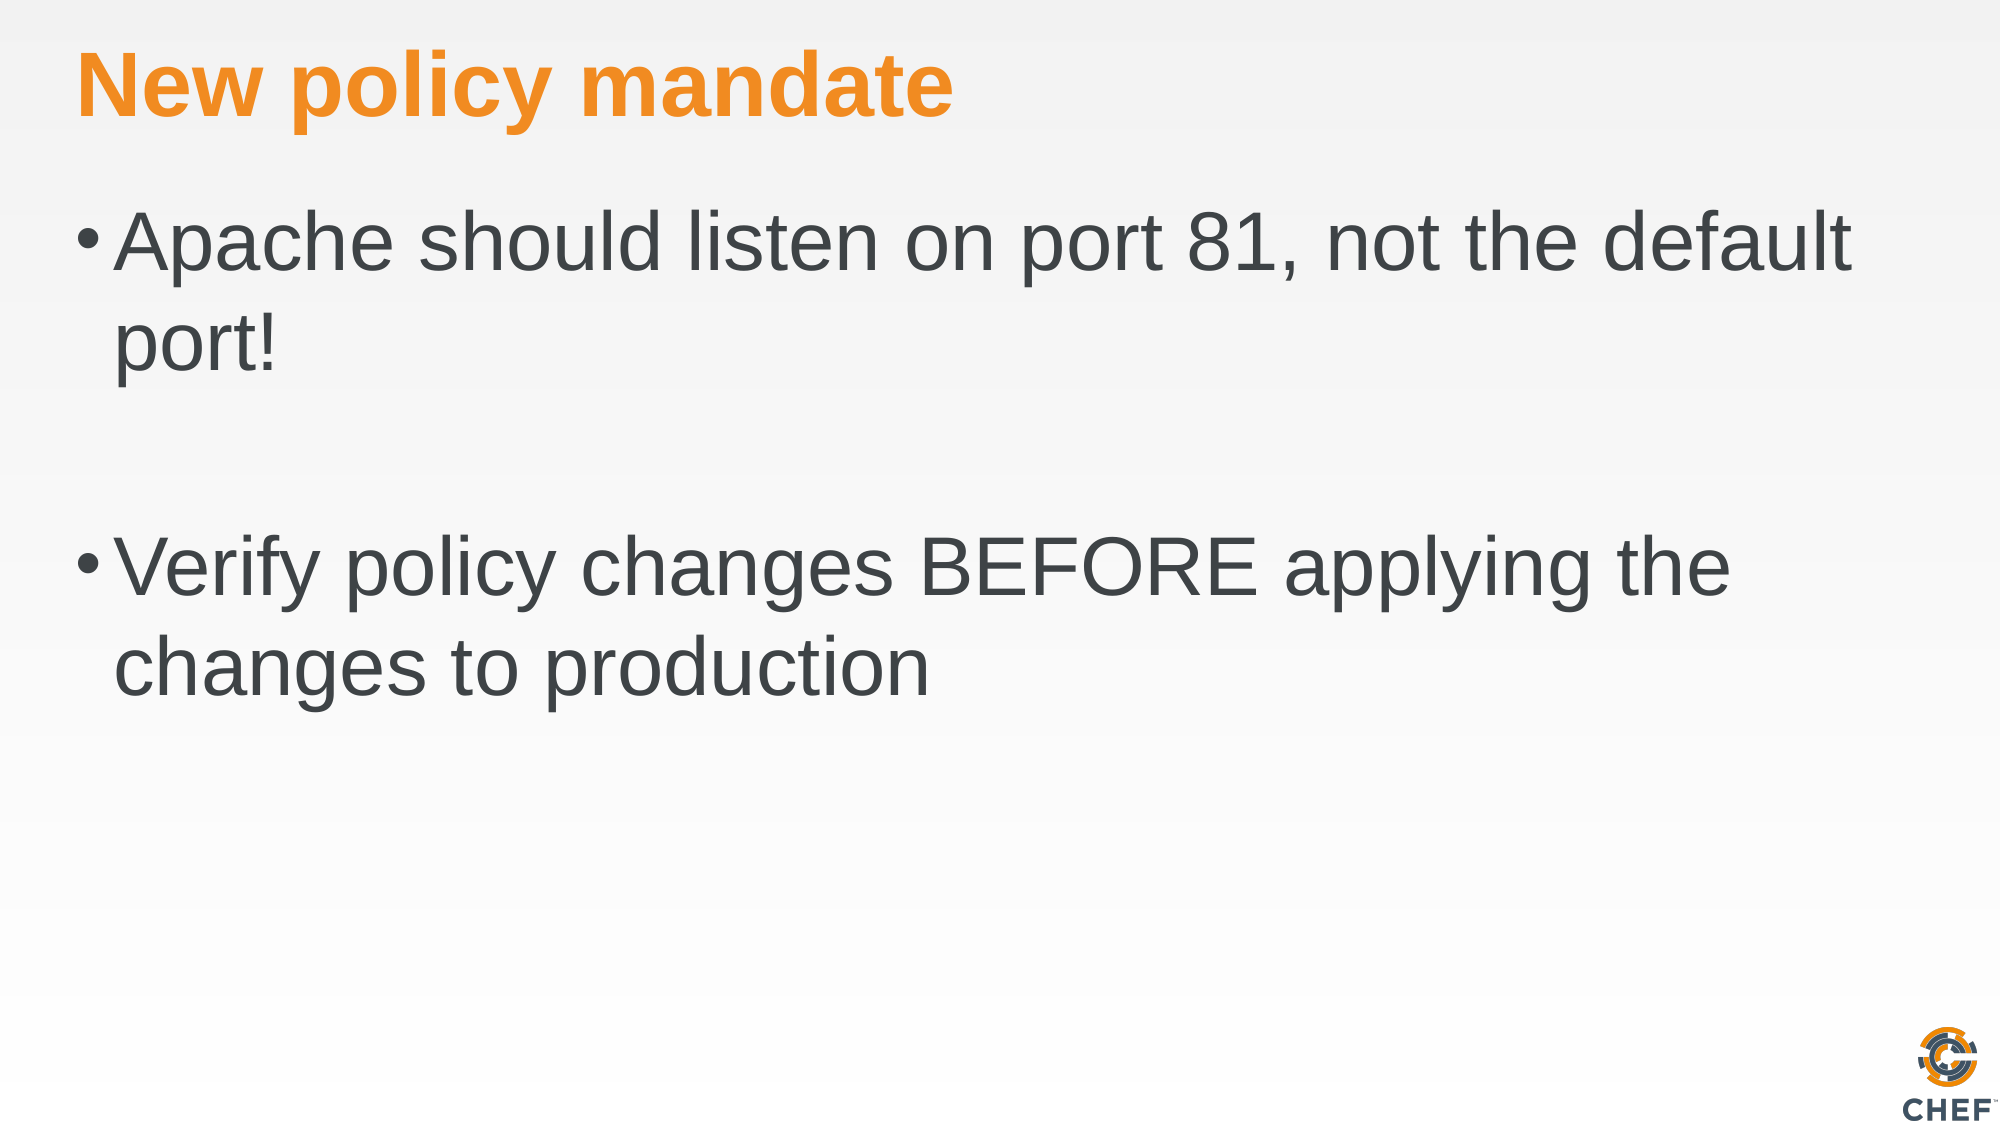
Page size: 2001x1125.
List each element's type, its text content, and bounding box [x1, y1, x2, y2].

list Apache should listen on port 81, not the default port! Verify policy changes BEFORE applying the changes to production [75, 187, 1913, 1050]
title New policy mandate [75, 37, 1913, 140]
picture [1903, 1027, 1998, 1121]
